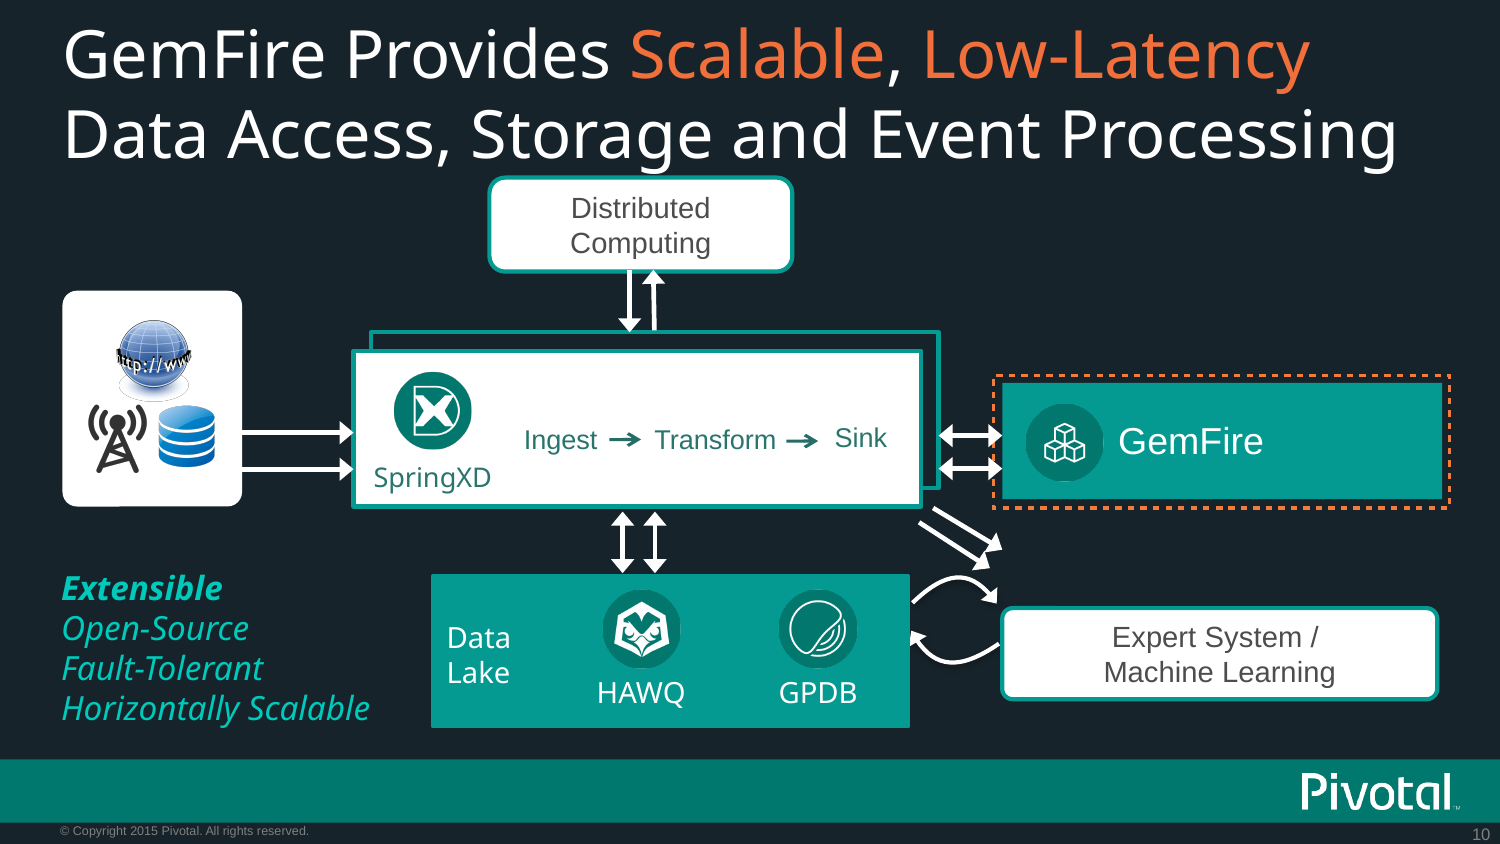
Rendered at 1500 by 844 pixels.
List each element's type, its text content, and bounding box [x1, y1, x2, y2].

picture [1302, 773, 1460, 810]
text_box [353, 331, 939, 507]
text_box [62, 290, 243, 507]
text_box [912, 577, 998, 604]
picture [602, 589, 682, 669]
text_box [622, 511, 656, 574]
picture [393, 371, 472, 450]
text_box HAWQ [574, 674, 708, 714]
text_box [993, 375, 1450, 509]
text_box GemFire [1118, 416, 1395, 469]
title GemFire Provides Scalable, Low-Latency Data Access, Storage and Event Processing [62, 54, 1443, 130]
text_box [932, 507, 1003, 550]
text_box [910, 630, 1000, 663]
picture [83, 404, 152, 473]
picture [778, 589, 858, 669]
text_box Distributed Computing [487, 175, 795, 274]
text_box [918, 522, 991, 569]
picture [1024, 403, 1104, 482]
text_box [1000, 381, 1444, 501]
text_box Extensible Open-Source Fault-Tolerant Horizontally Scalable [61, 567, 490, 727]
picture [111, 317, 197, 403]
picture [153, 405, 221, 470]
text_box [431, 574, 910, 728]
text_box Data Lake [446, 619, 601, 699]
text_box Expert System / Machine Learning [1000, 605, 1440, 702]
text_box GPDB [751, 673, 885, 713]
